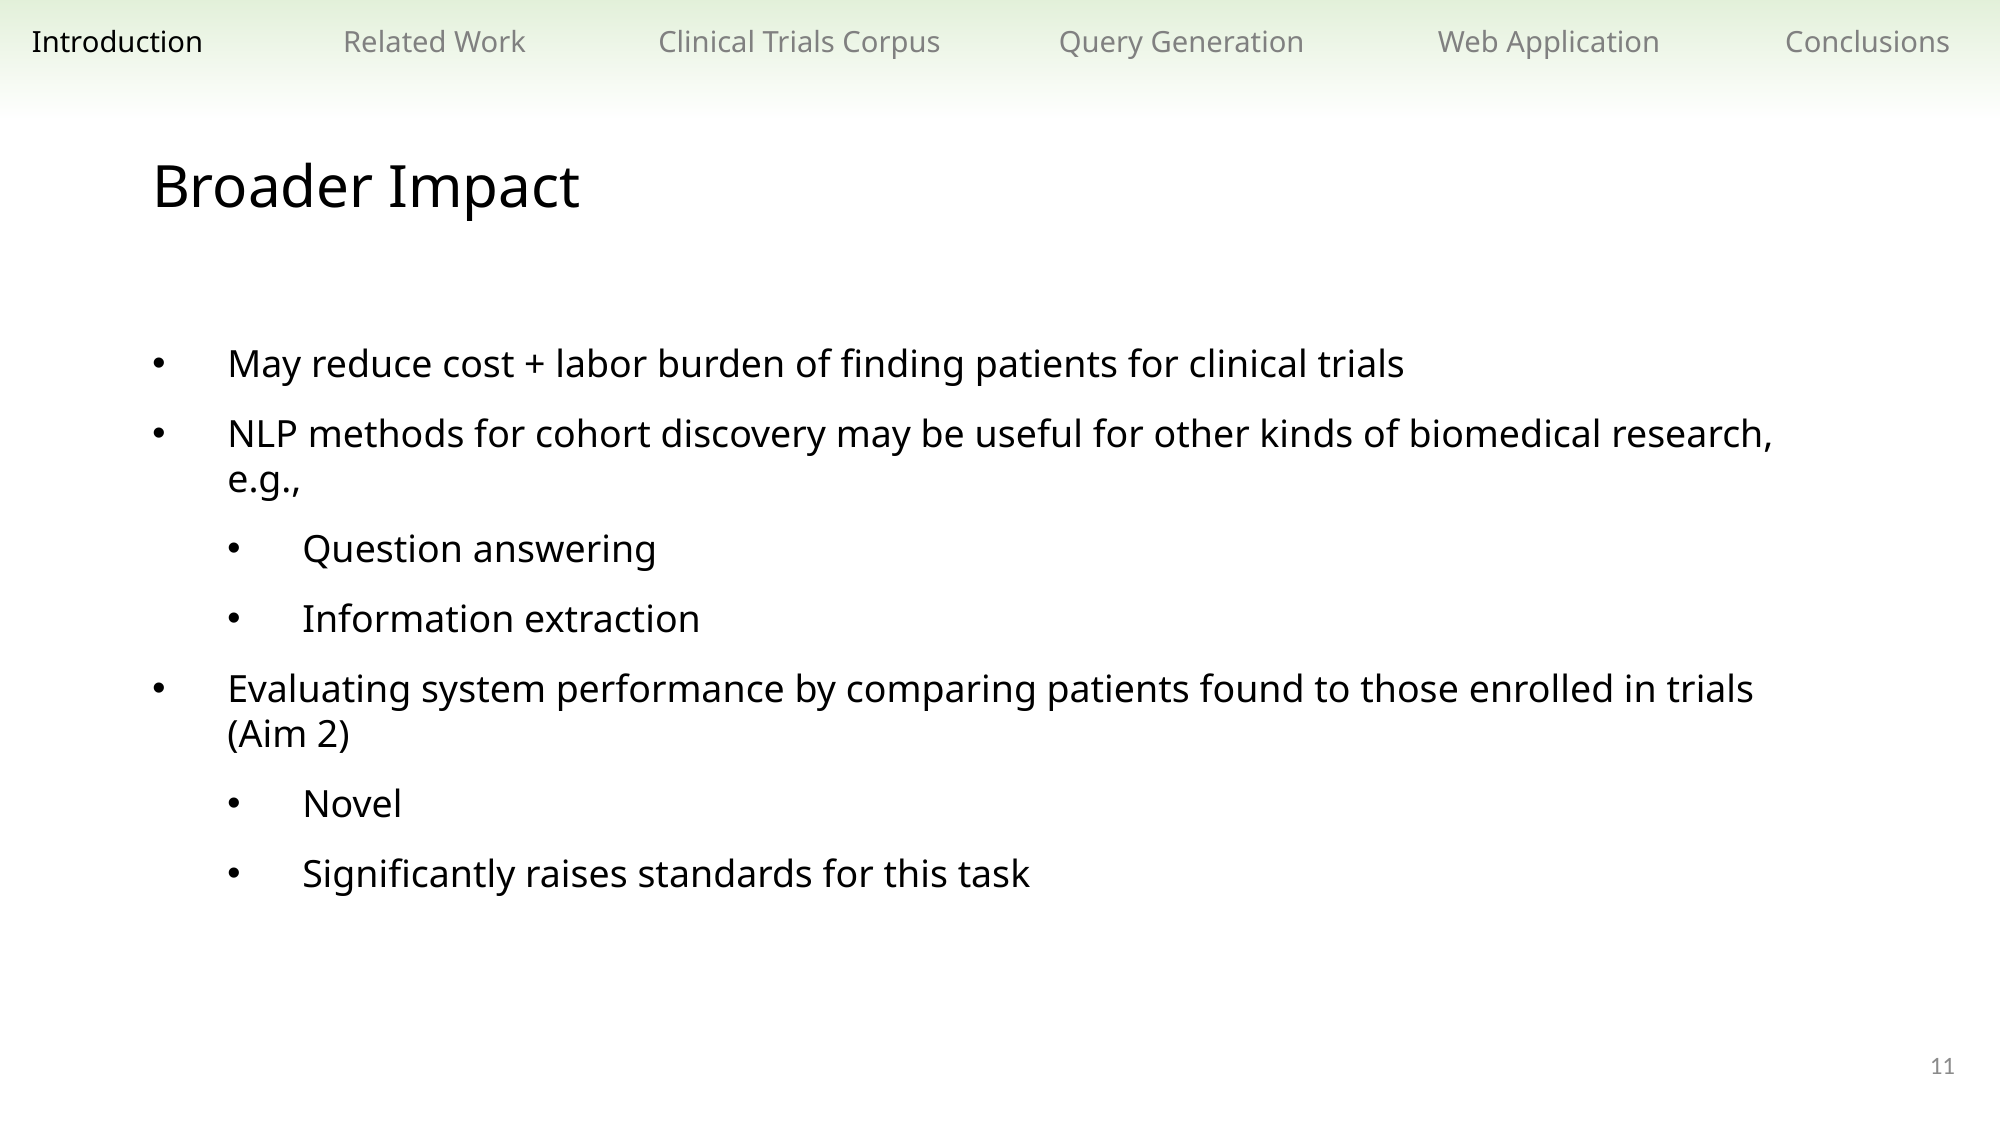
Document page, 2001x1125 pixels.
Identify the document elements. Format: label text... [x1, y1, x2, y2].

text_box Broader Impact [137, 141, 619, 227]
slide_number 11 [1520, 1035, 1971, 1096]
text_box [24, 15, 1963, 67]
text_box May reduce cost + labor burden of finding patients for clinical trials NLP methods for cohort discovery may be useful for other kinds of biomedical research, e.g., Question answering Information extraction Evaluating system performance by comparing patients found to those enrolled in trials (Aim 2) Novel Significantly raises standards for this task [137, 332, 1806, 903]
